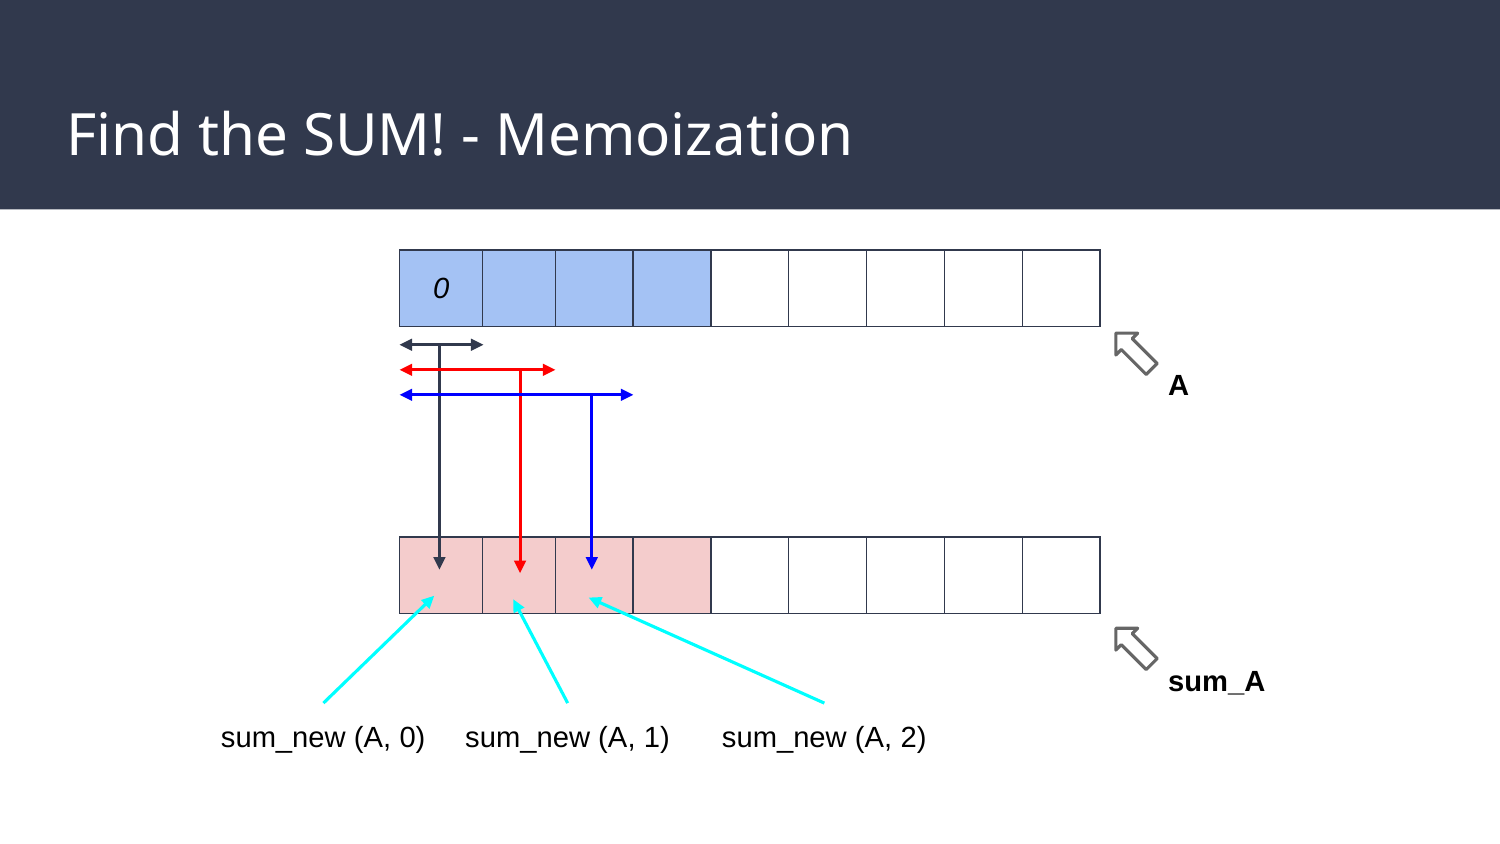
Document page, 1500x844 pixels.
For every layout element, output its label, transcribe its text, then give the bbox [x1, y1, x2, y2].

text_box [1115, 333, 1153, 375]
table_header [400, 538, 482, 613]
table_header [483, 538, 555, 613]
table_header [712, 251, 788, 326]
table_header [483, 251, 555, 326]
table_header [789, 251, 866, 326]
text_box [588, 597, 825, 704]
table_header [634, 538, 710, 595]
text_box [1115, 628, 1153, 670]
text_box sum_A [1153, 646, 1322, 712]
text_box A [1153, 351, 1322, 417]
table_header [712, 538, 788, 595]
table_header [1023, 538, 1099, 613]
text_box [513, 599, 569, 704]
table_header [556, 251, 632, 326]
table_header 0 [400, 251, 482, 326]
title Find the SUM! - Memoization [51, 82, 1449, 185]
table_header [556, 538, 632, 613]
text_box sum_new (A, 2) [696, 703, 953, 768]
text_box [323, 595, 435, 704]
table_header [867, 538, 944, 613]
table_header [1023, 251, 1099, 326]
text_box sum_new (A, 1) [439, 703, 696, 768]
table_header [867, 251, 944, 326]
table_header [945, 251, 1022, 326]
text_box sum_new (A, 0) [195, 703, 439, 768]
table_header [634, 251, 710, 326]
table_header [789, 538, 866, 613]
table_header [945, 538, 1022, 613]
